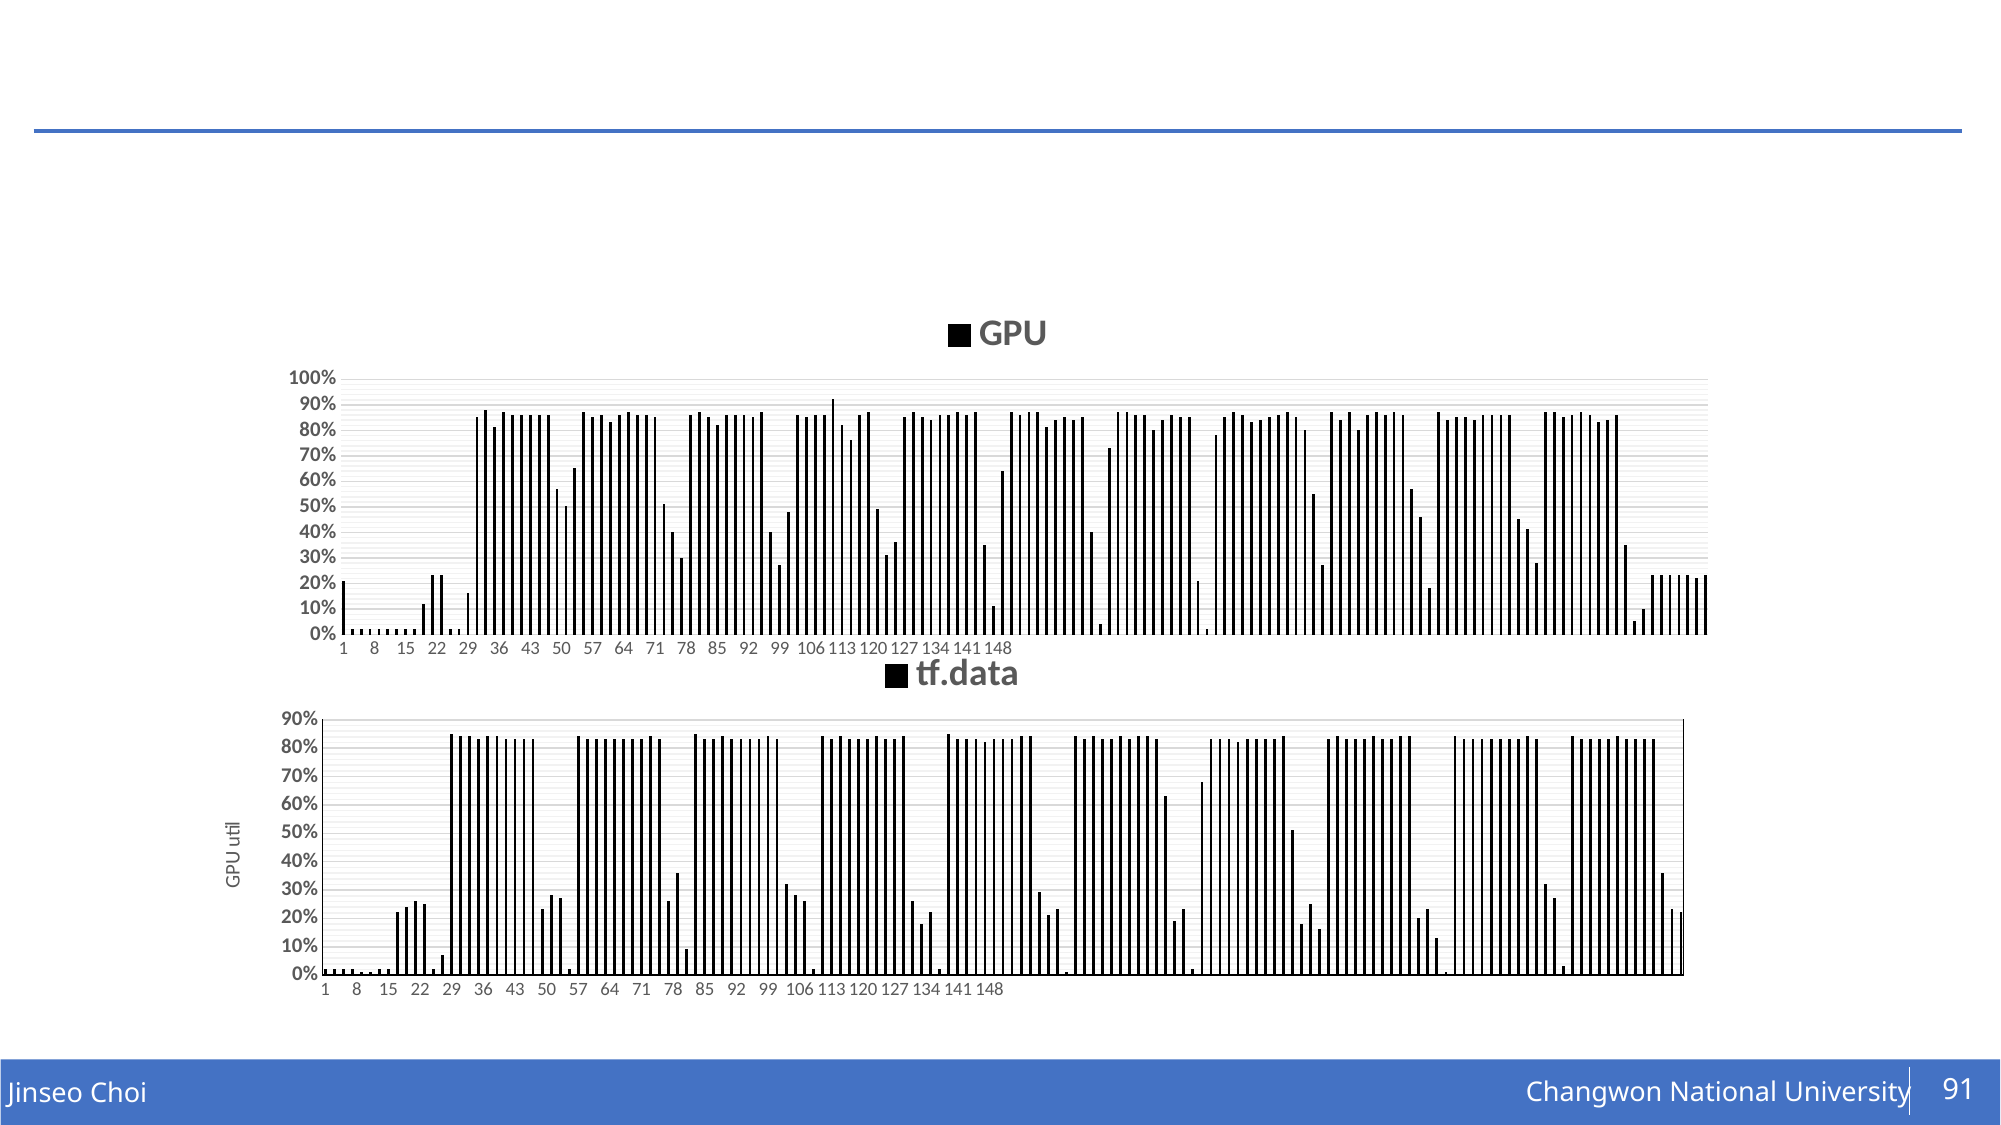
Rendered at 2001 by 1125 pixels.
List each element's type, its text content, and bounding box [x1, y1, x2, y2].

slide_number 91 [1922, 1060, 1996, 1121]
chart [191, 298, 1738, 1008]
